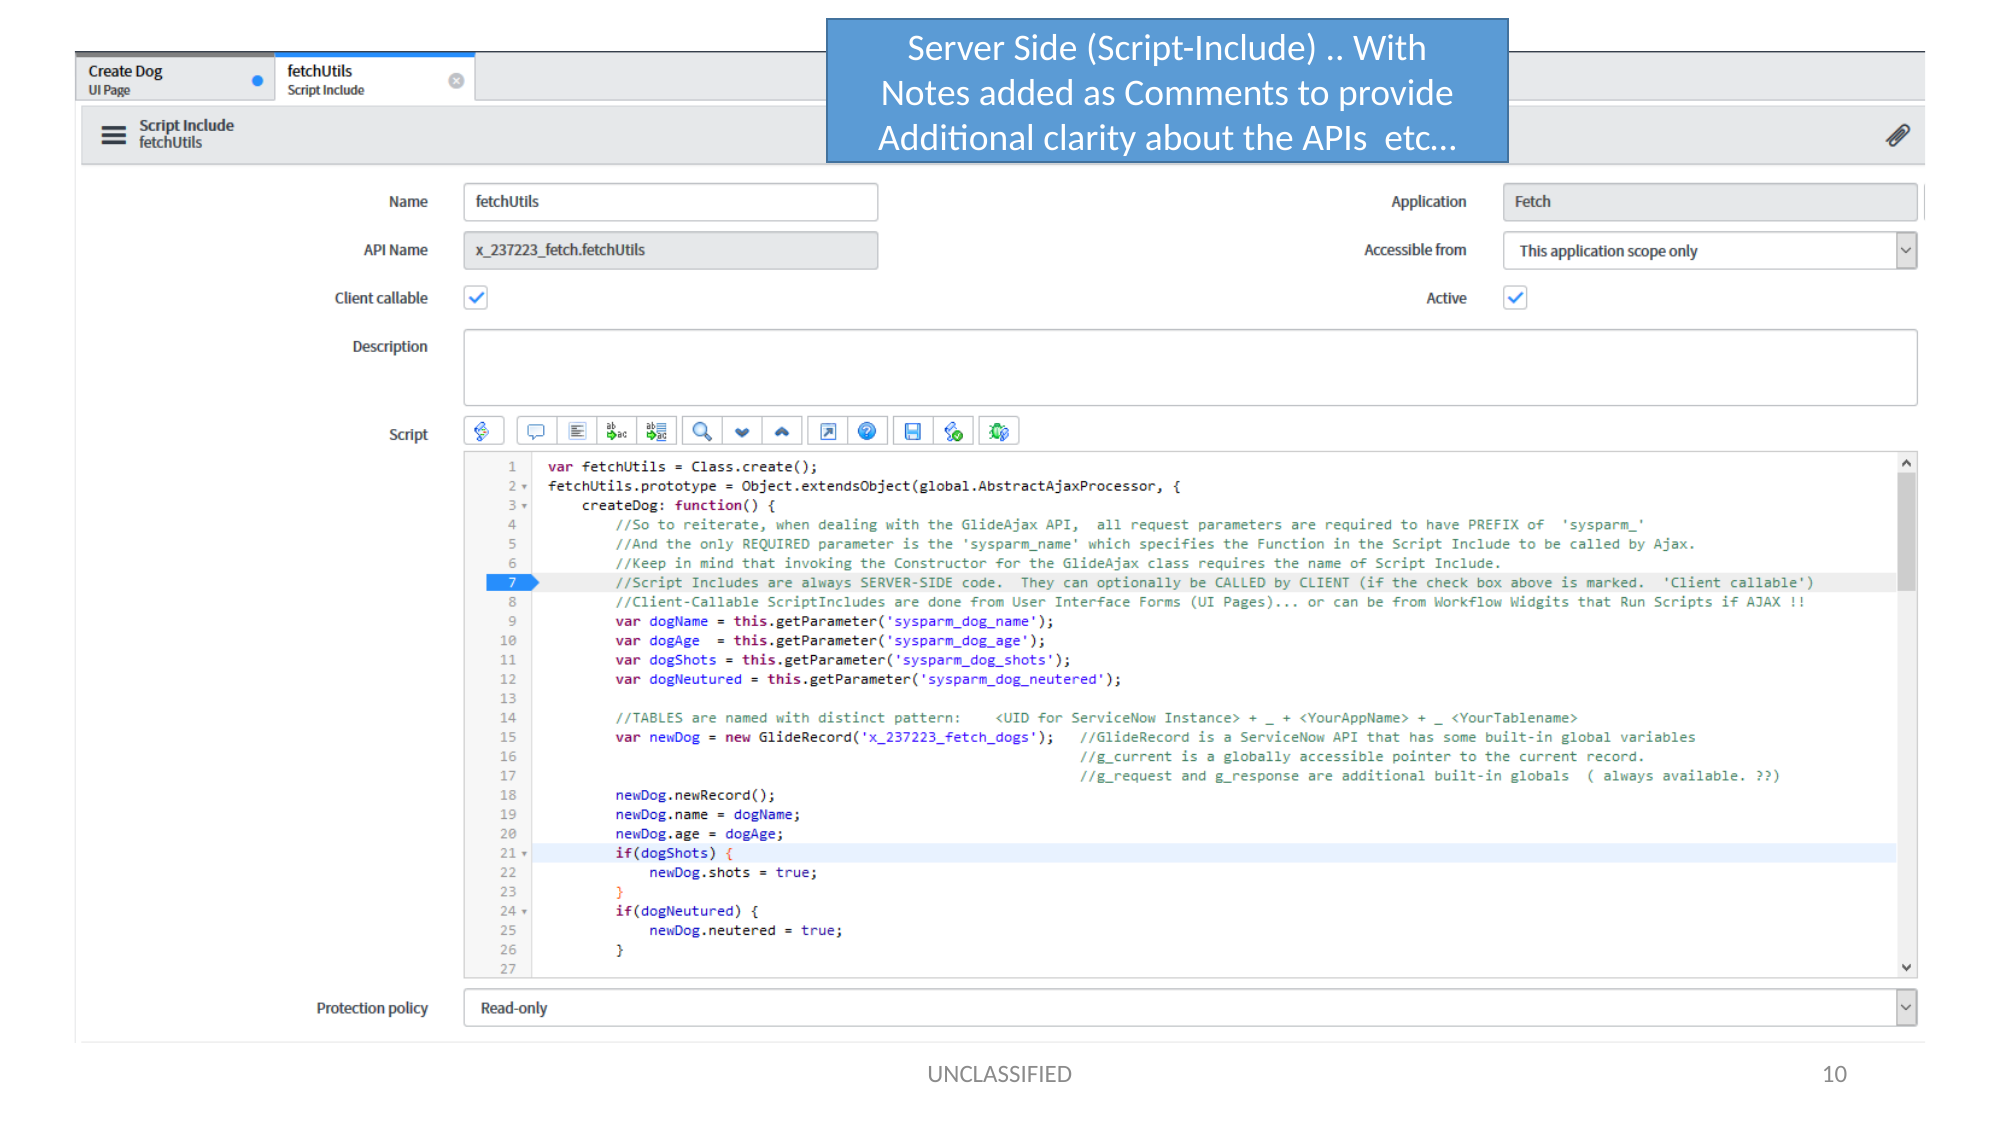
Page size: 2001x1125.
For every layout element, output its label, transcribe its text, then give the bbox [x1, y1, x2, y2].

footer UNCLASSIFIED [662, 1043, 1338, 1103]
text_box Server Side (Script-Include) .. With Notes added as Comments to provide Additional clarity about the APIs etc… [826, 18, 1509, 51]
picture [74, 51, 1926, 1043]
slide_number 10 [1412, 1043, 1863, 1103]
